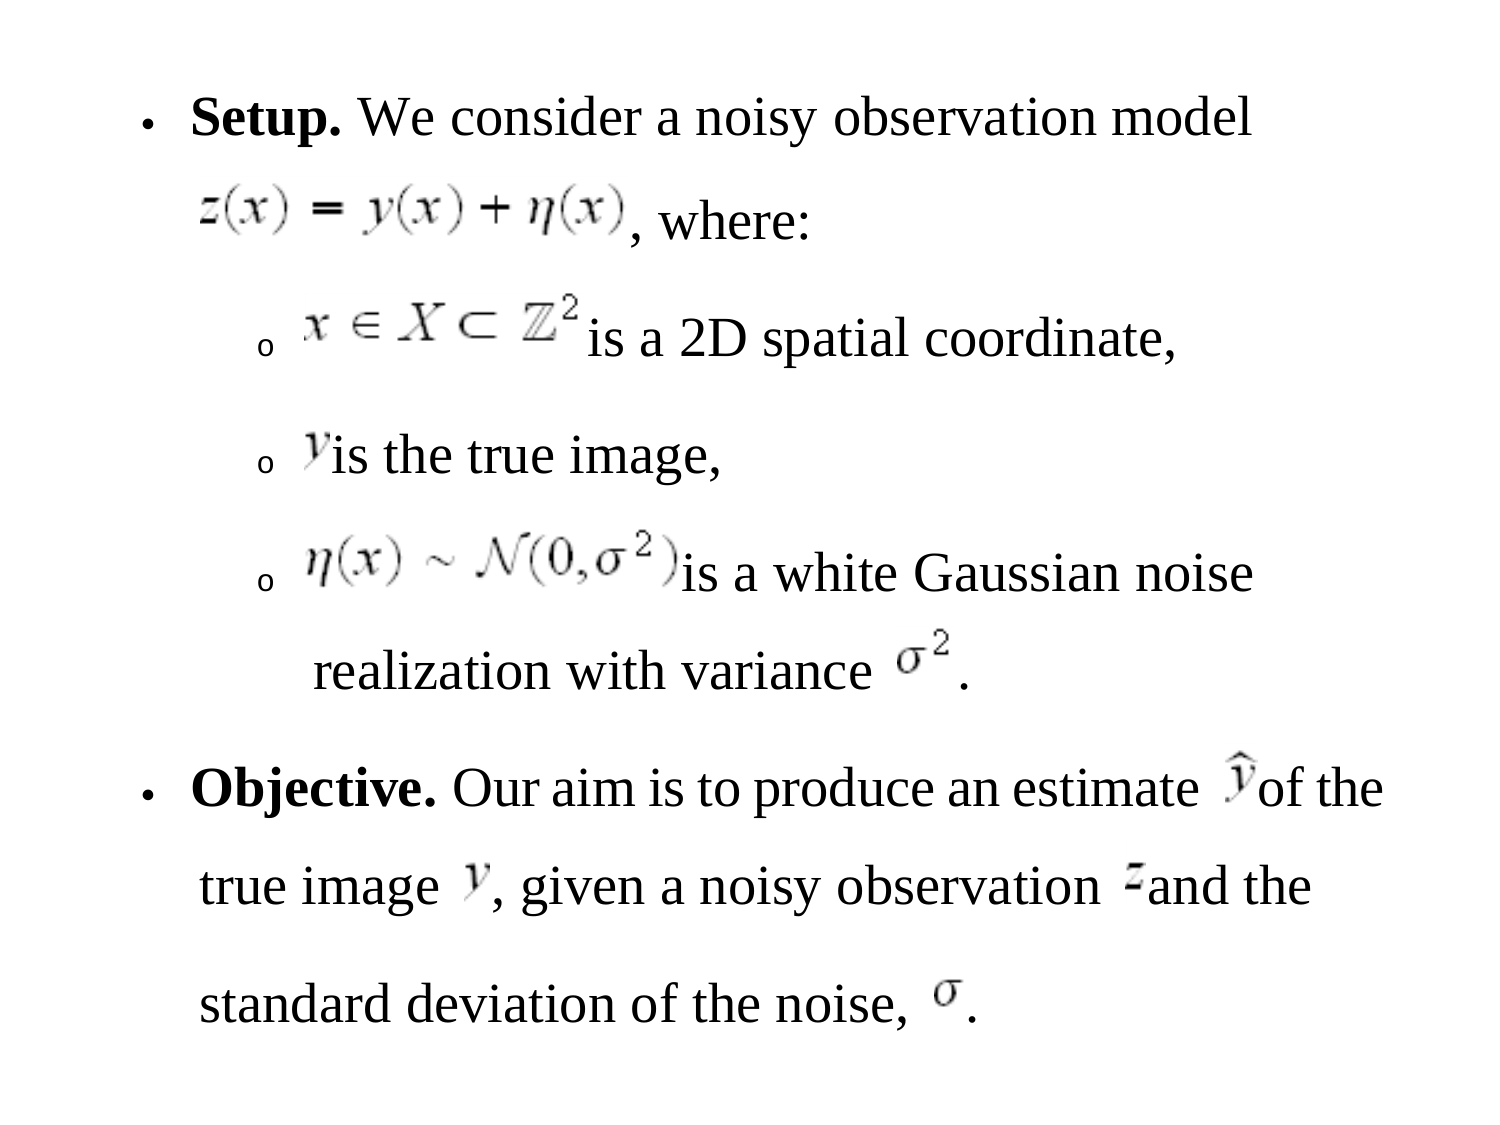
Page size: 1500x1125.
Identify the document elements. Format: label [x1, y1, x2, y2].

picture [76, 46, 1383, 1047]
